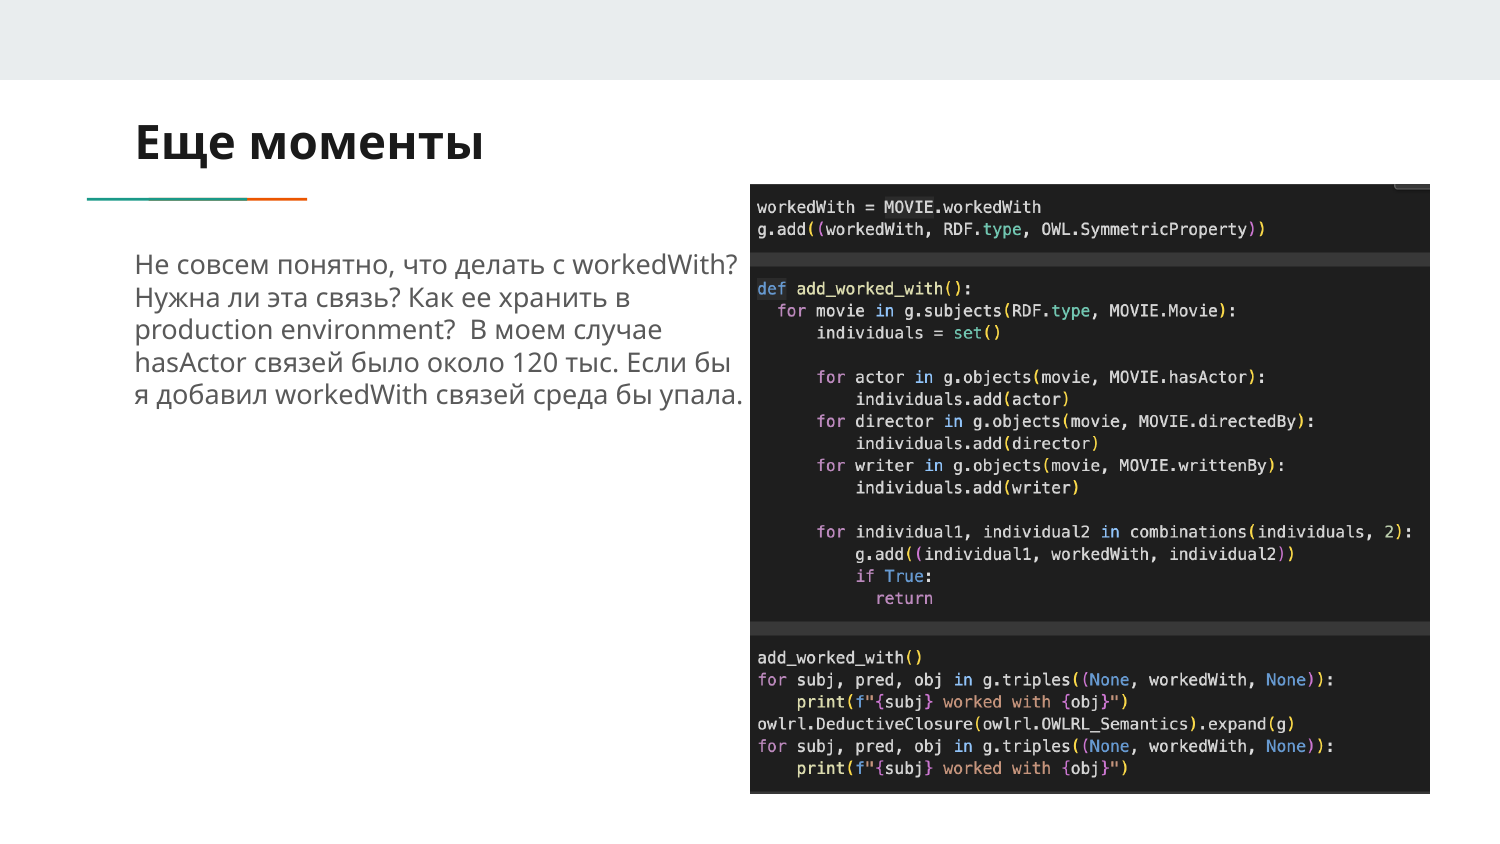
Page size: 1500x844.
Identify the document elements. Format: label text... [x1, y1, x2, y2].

title Еще моменты [119, 97, 1381, 185]
text_box Не совсем понятно, что делать с workedWith? Нужна ли эта связь? Как ее хранить в production environment? В моем случае hasActor связей было около 120 тыс. Если бы я добавил workedWith связей среда бы упала. [119, 232, 744, 425]
picture [749, 184, 1430, 794]
